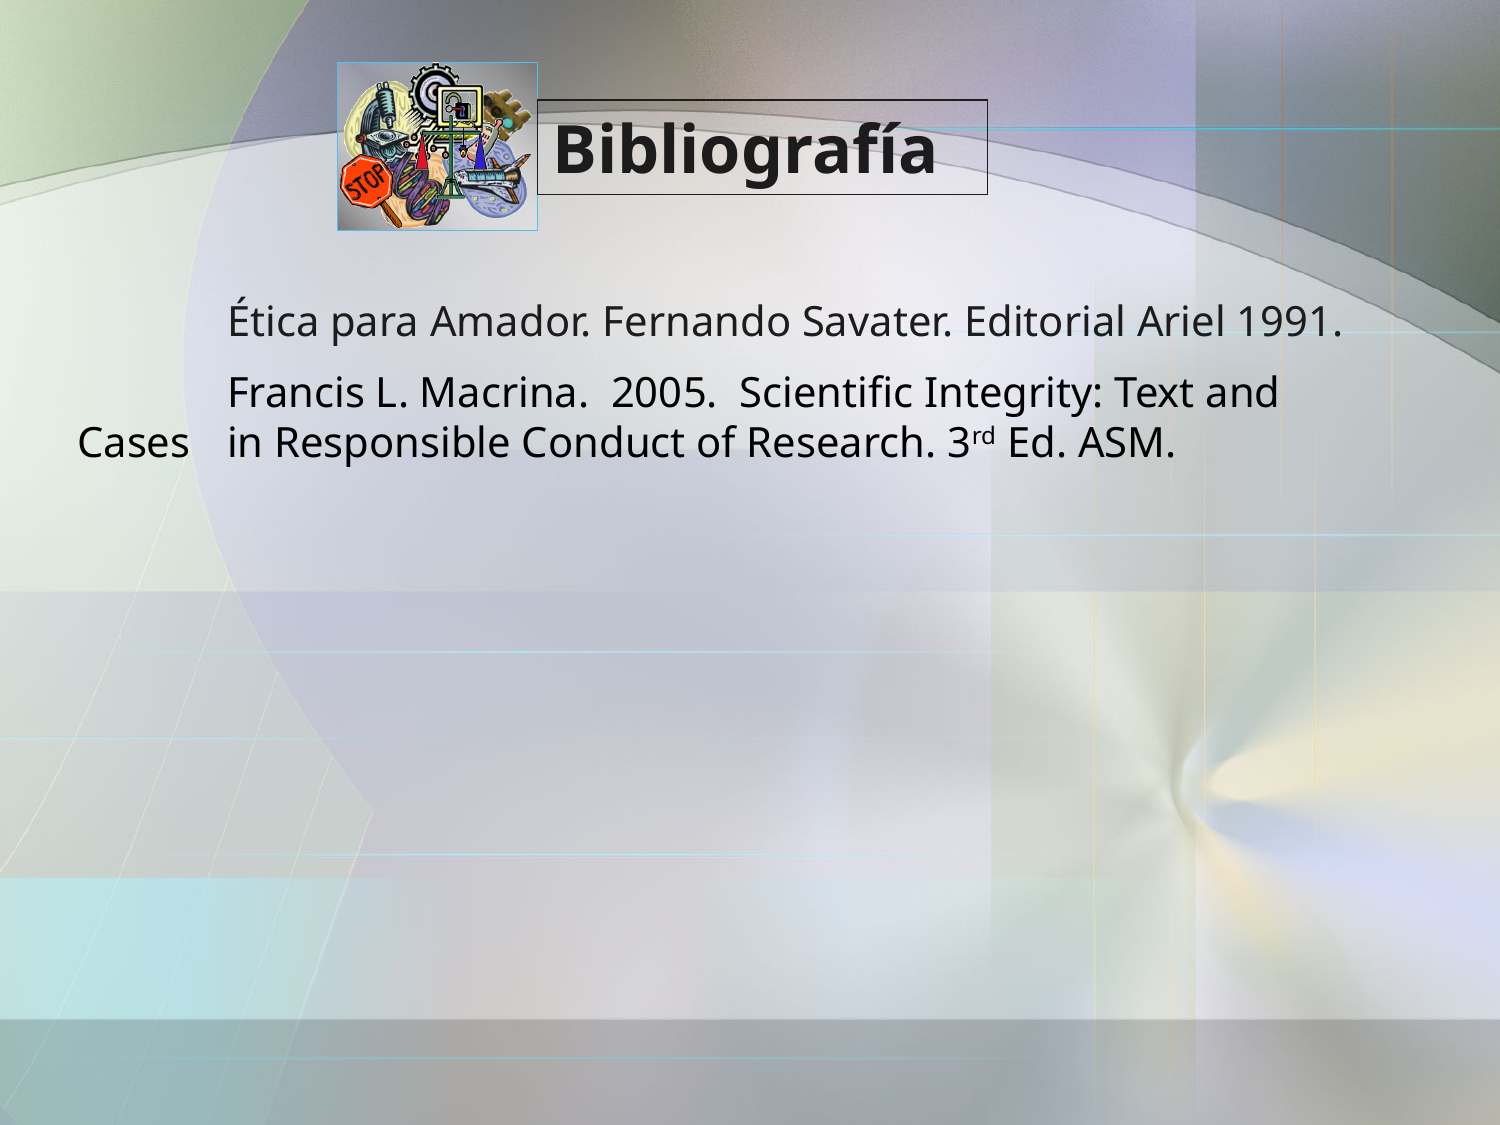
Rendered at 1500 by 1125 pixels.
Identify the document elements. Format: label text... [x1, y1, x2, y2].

text_box Ética para Amador. Fernando Savater. Editorial Ariel 1991. Francis L. Macrina. 2005. Scientific Integrity: Text and Cases in Responsible Conduct of Research. 3rd Ed. ASM. [62, 287, 1400, 474]
picture [0, 0, 1500, 1125]
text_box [337, 62, 538, 238]
text_box Bibliografía [541, 99, 988, 195]
